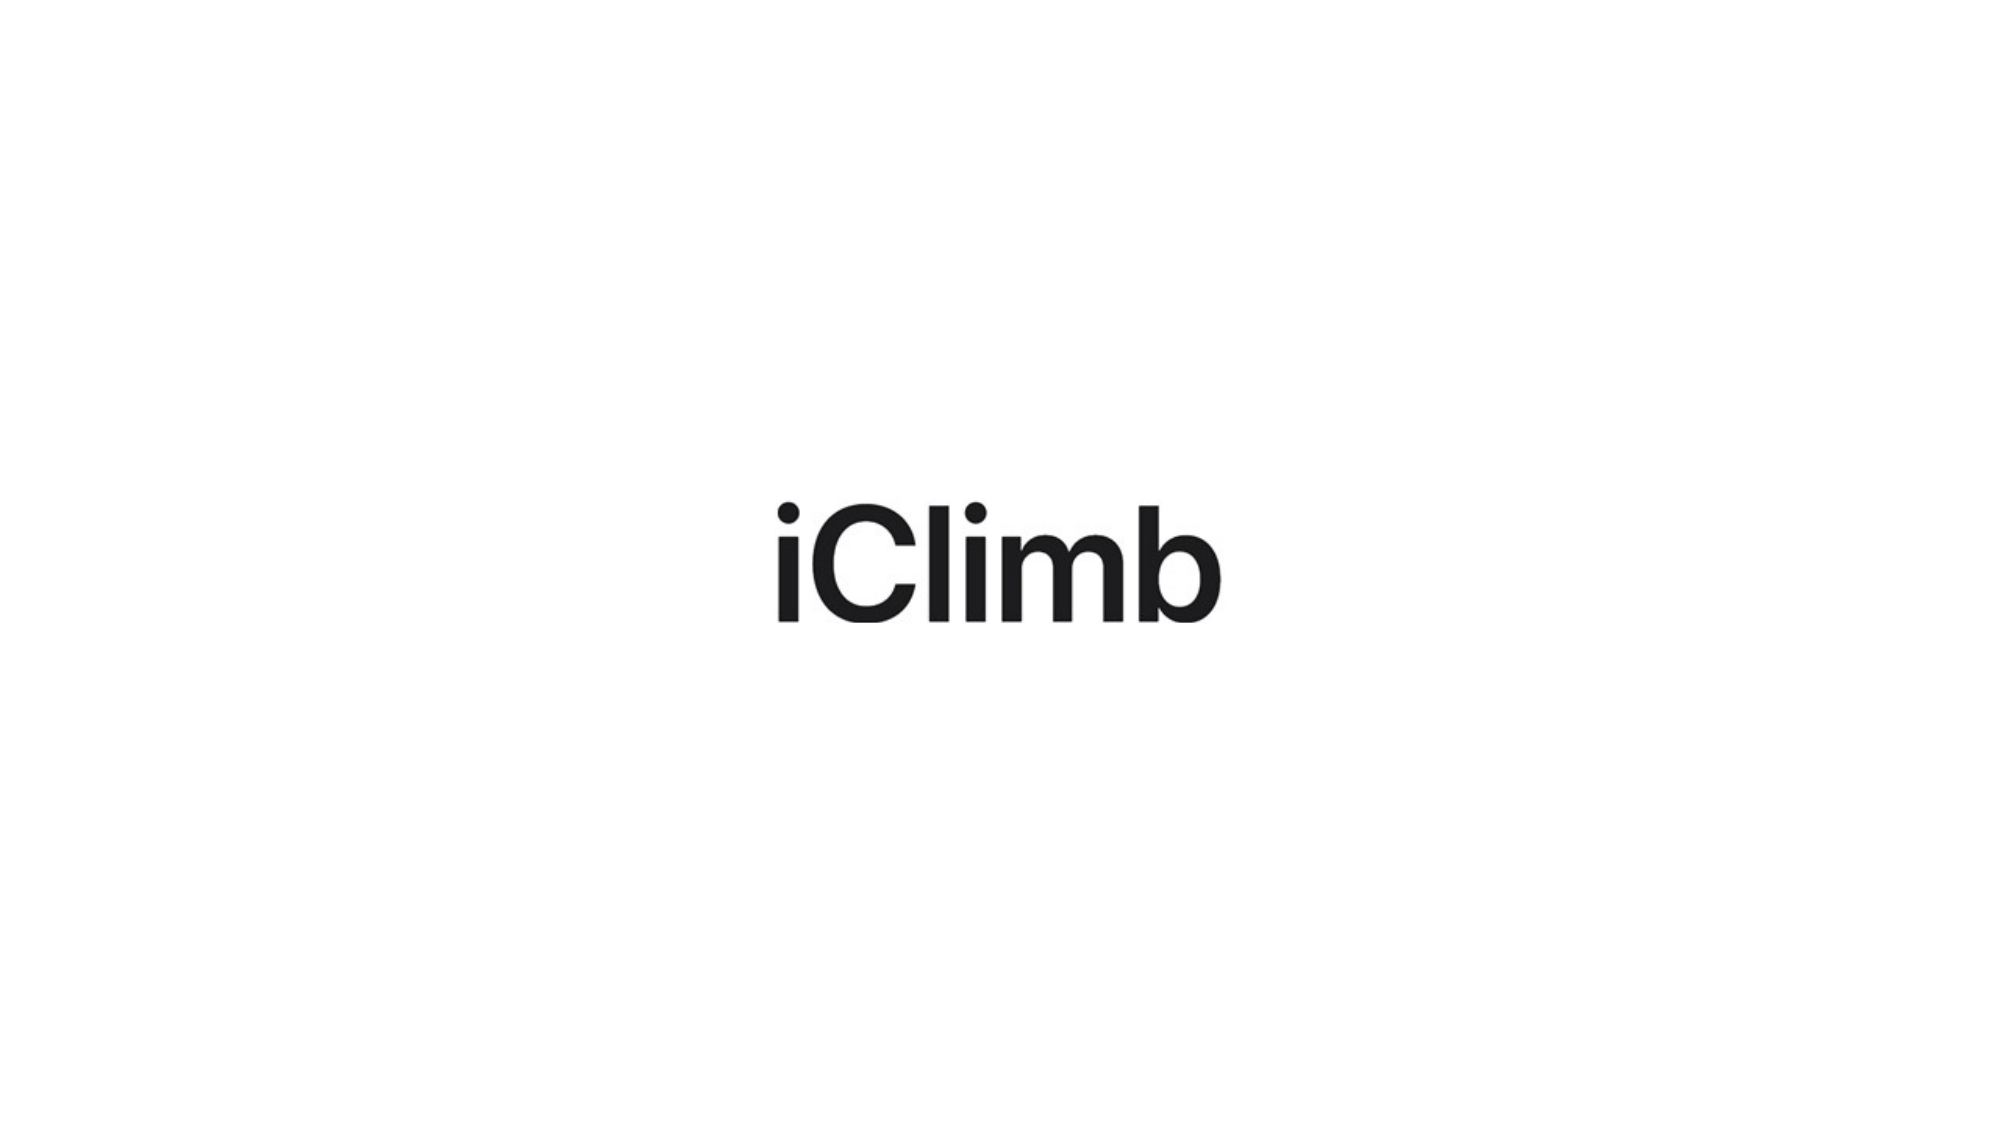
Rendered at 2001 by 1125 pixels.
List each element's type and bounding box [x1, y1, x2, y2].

list [0, 0, 2000, 1125]
